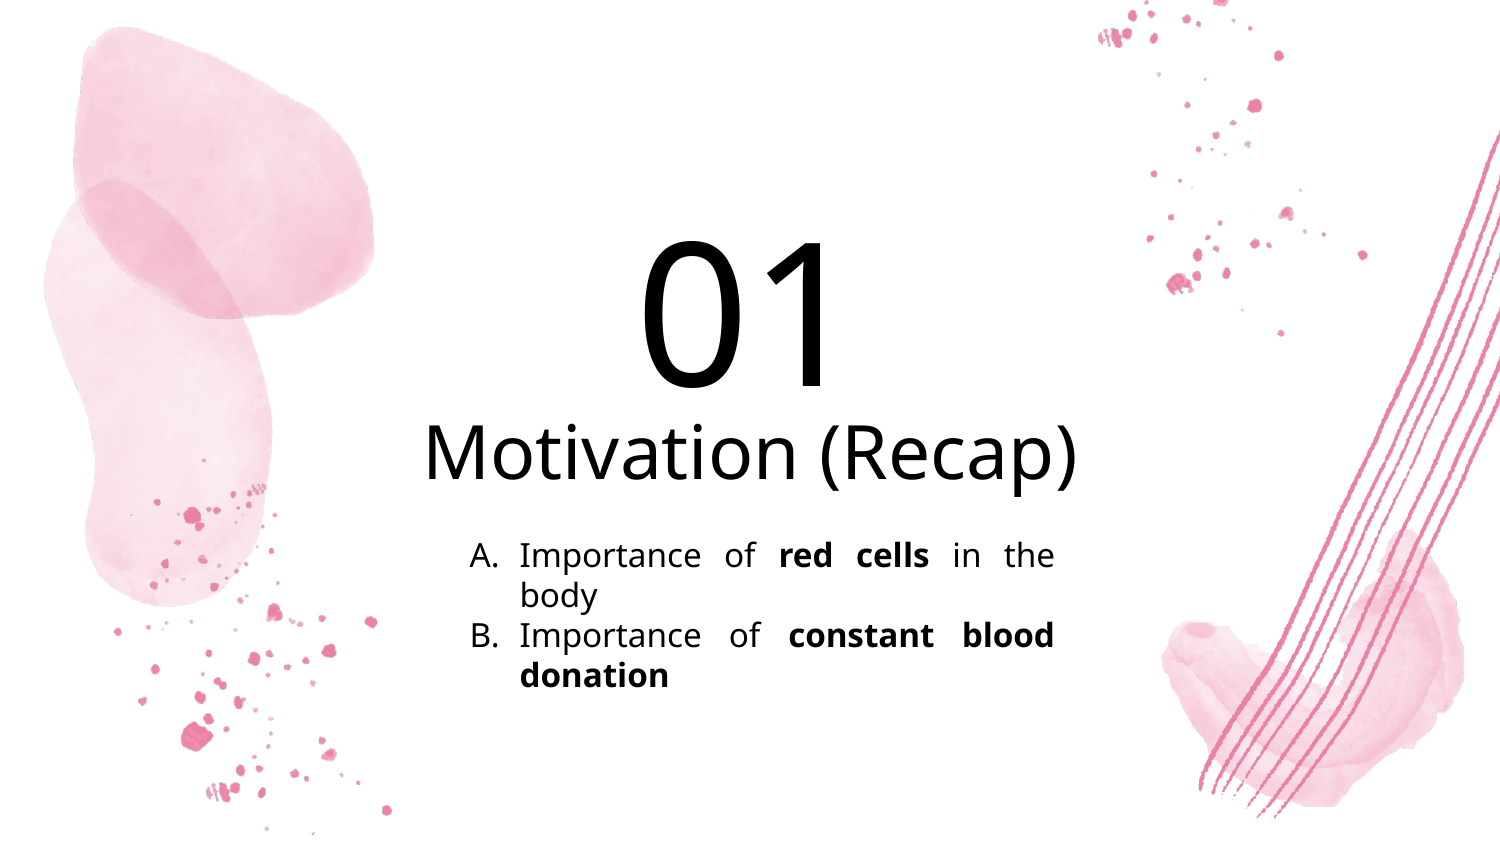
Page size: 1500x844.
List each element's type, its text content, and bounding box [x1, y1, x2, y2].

title Motivation (Recap) [333, 389, 1167, 528]
title 01 [547, 171, 953, 398]
picture [1019, 0, 1500, 819]
picture [0, 26, 492, 844]
subtitle Importance of red cells in the body Importance of constant blood donation [429, 519, 1071, 708]
